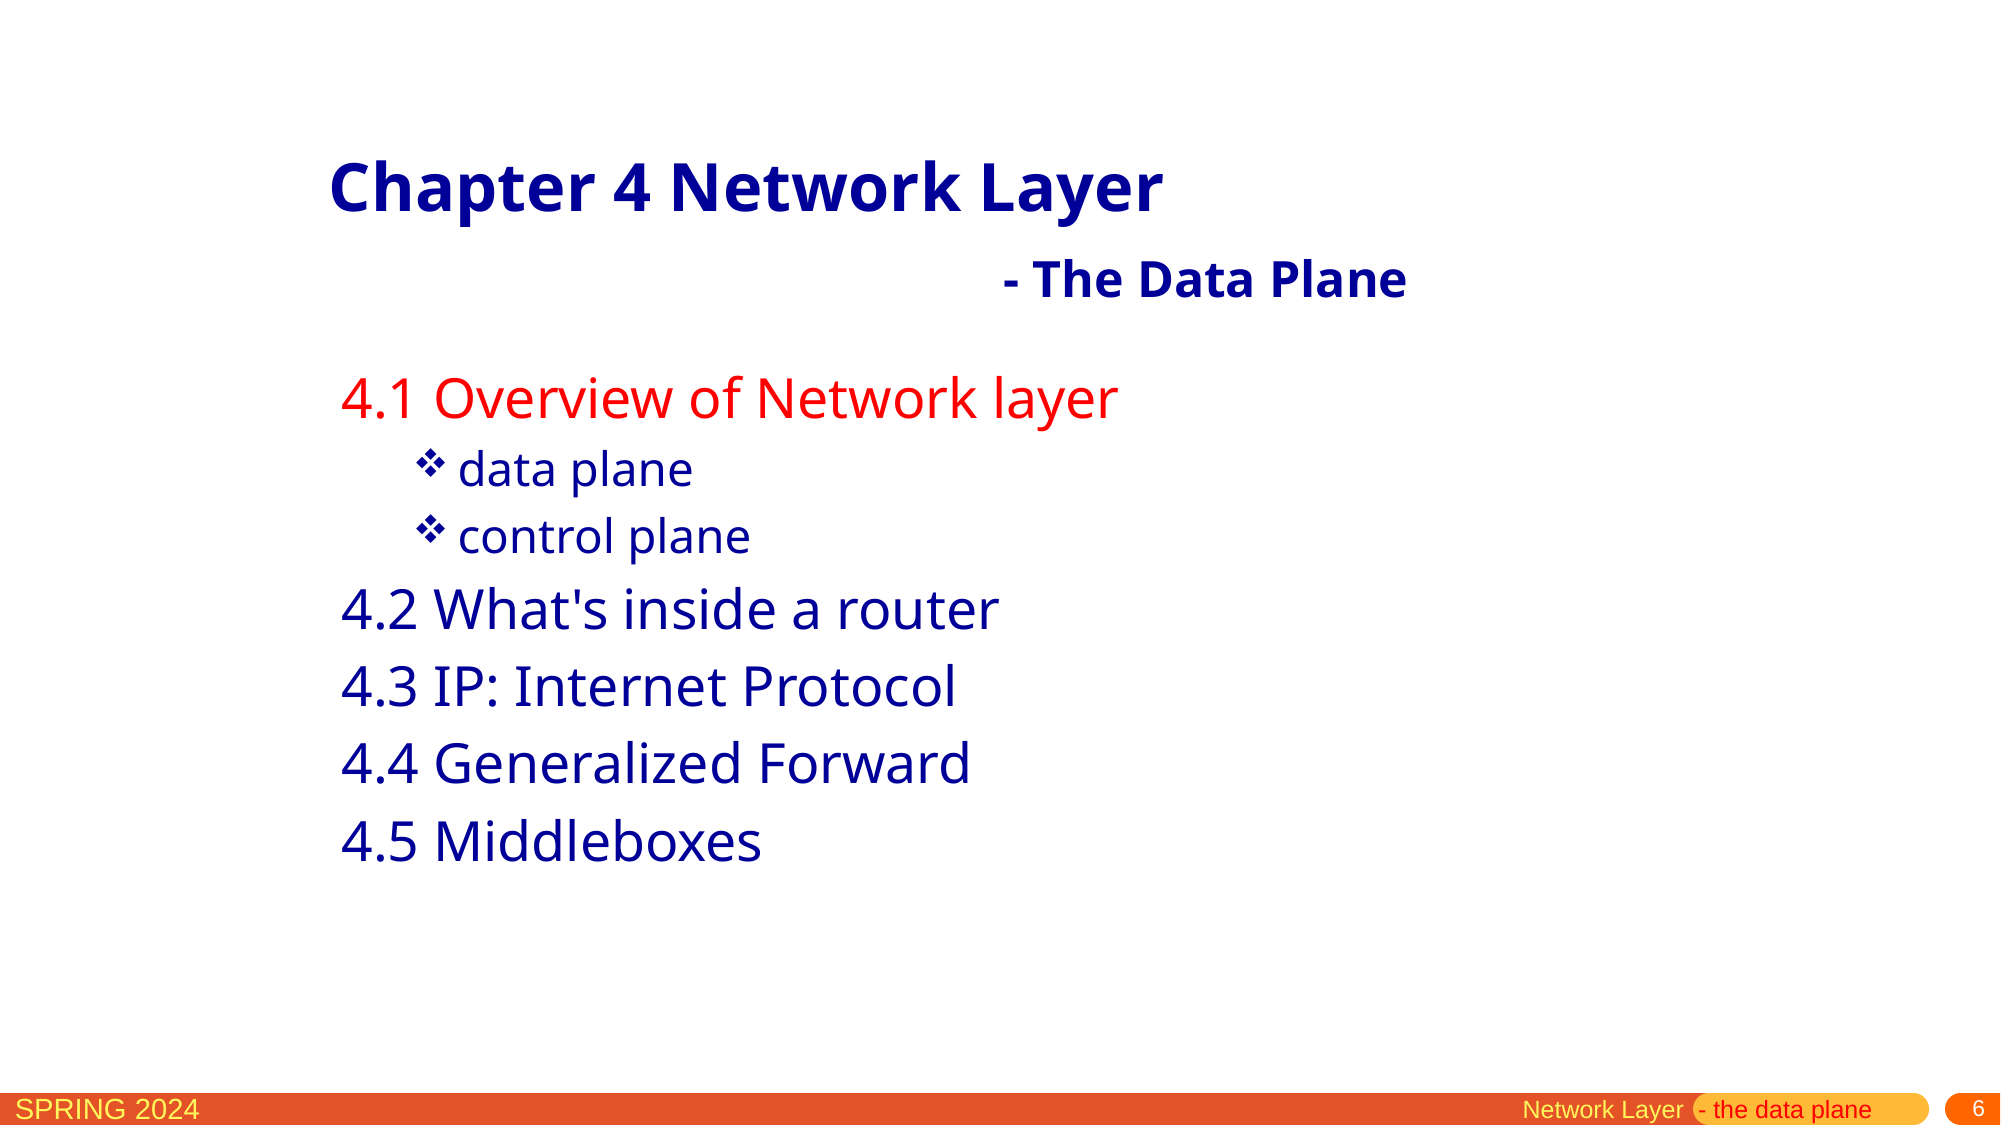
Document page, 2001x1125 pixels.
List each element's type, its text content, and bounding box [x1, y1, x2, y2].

list 4.1 Overview of Network layer data plane control plane 4.2 What's inside a router 4.3 IP: Internet Protocol 4.4 Generalized Forward 4.5 Middleboxes [326, 356, 1237, 885]
text_box - The Data Plane [989, 240, 1486, 316]
text_box Chapter 4 Network Layer [313, 90, 1589, 279]
text_box Network Layer - the data plane [1507, 1086, 2000, 1125]
